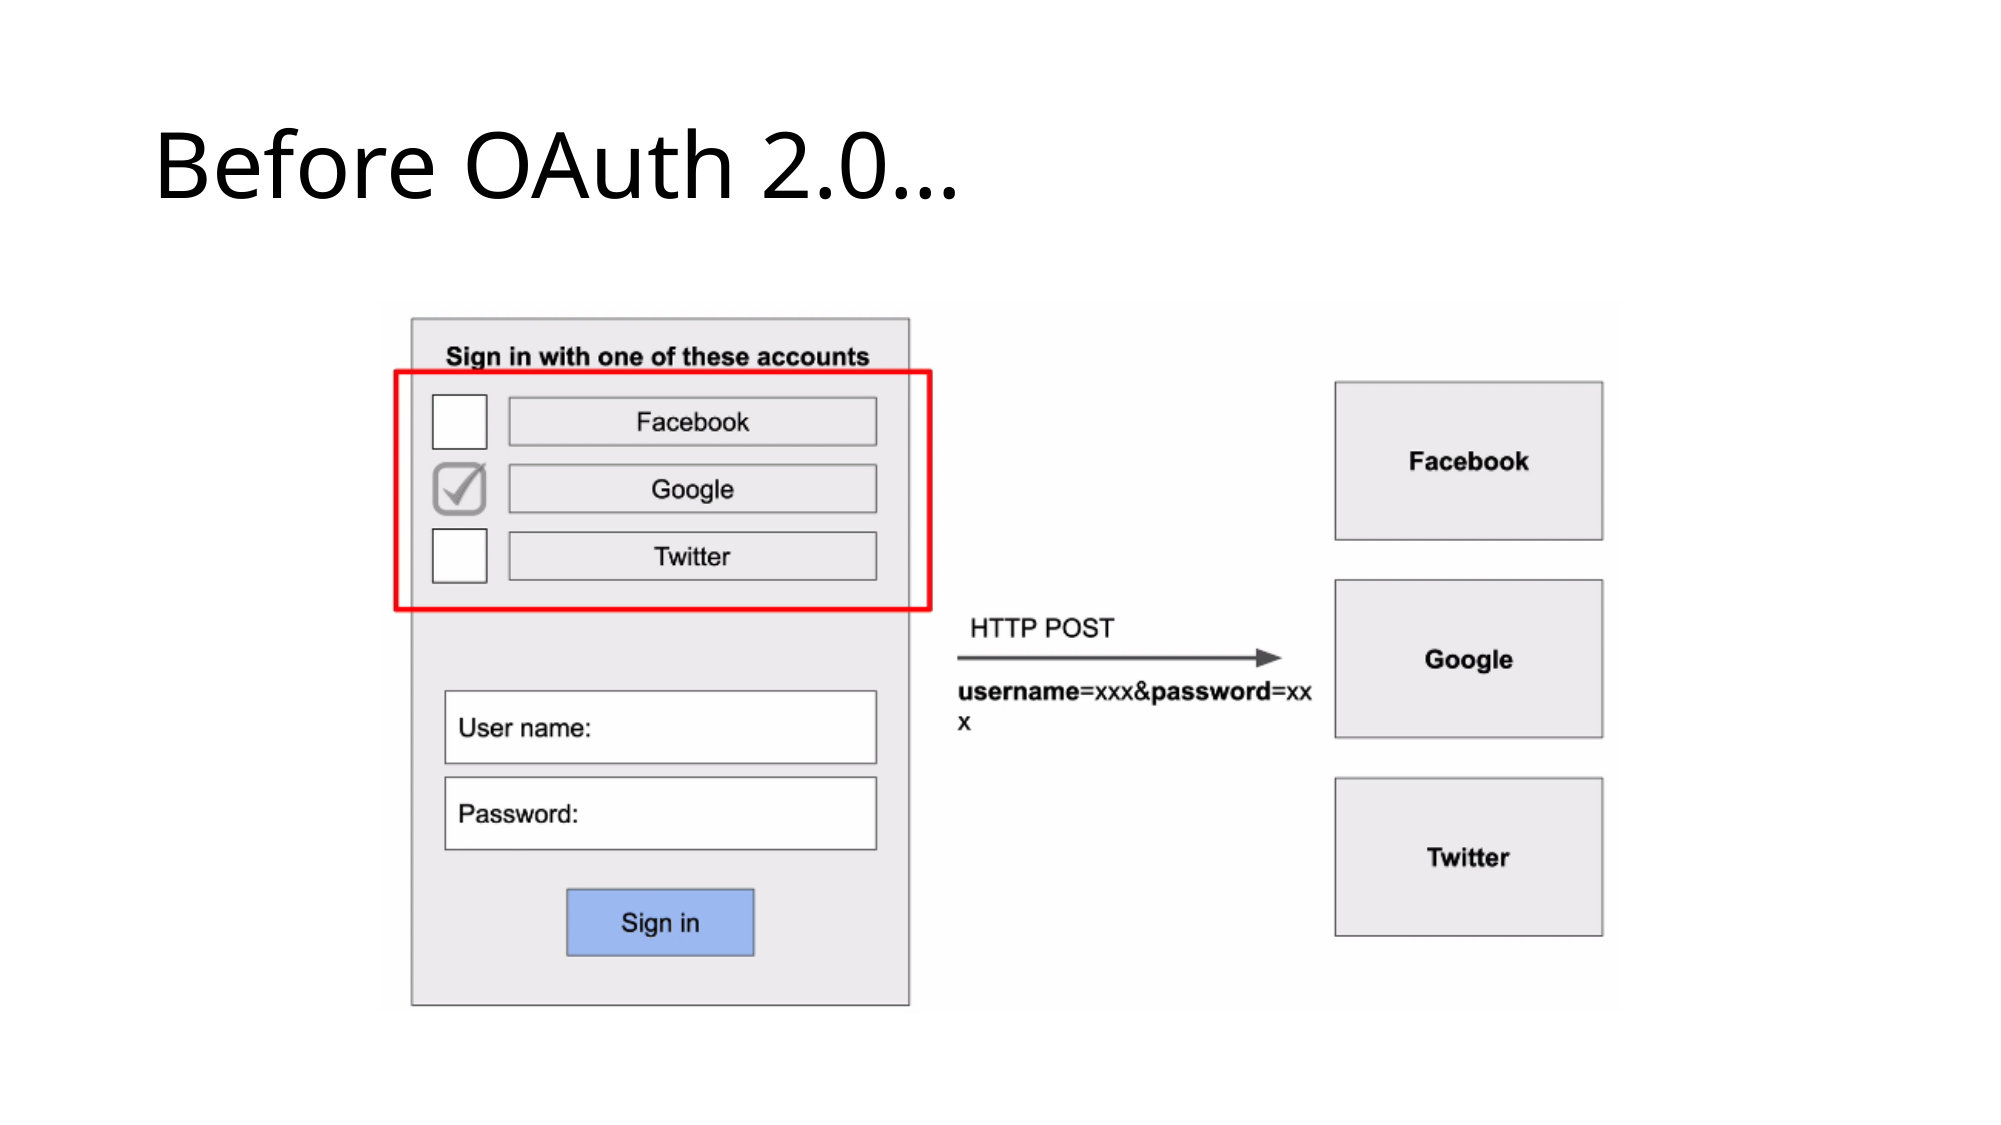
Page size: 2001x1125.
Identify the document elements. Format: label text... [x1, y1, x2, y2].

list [377, 299, 1623, 1014]
title Before OAuth 2.0… [137, 59, 1863, 278]
